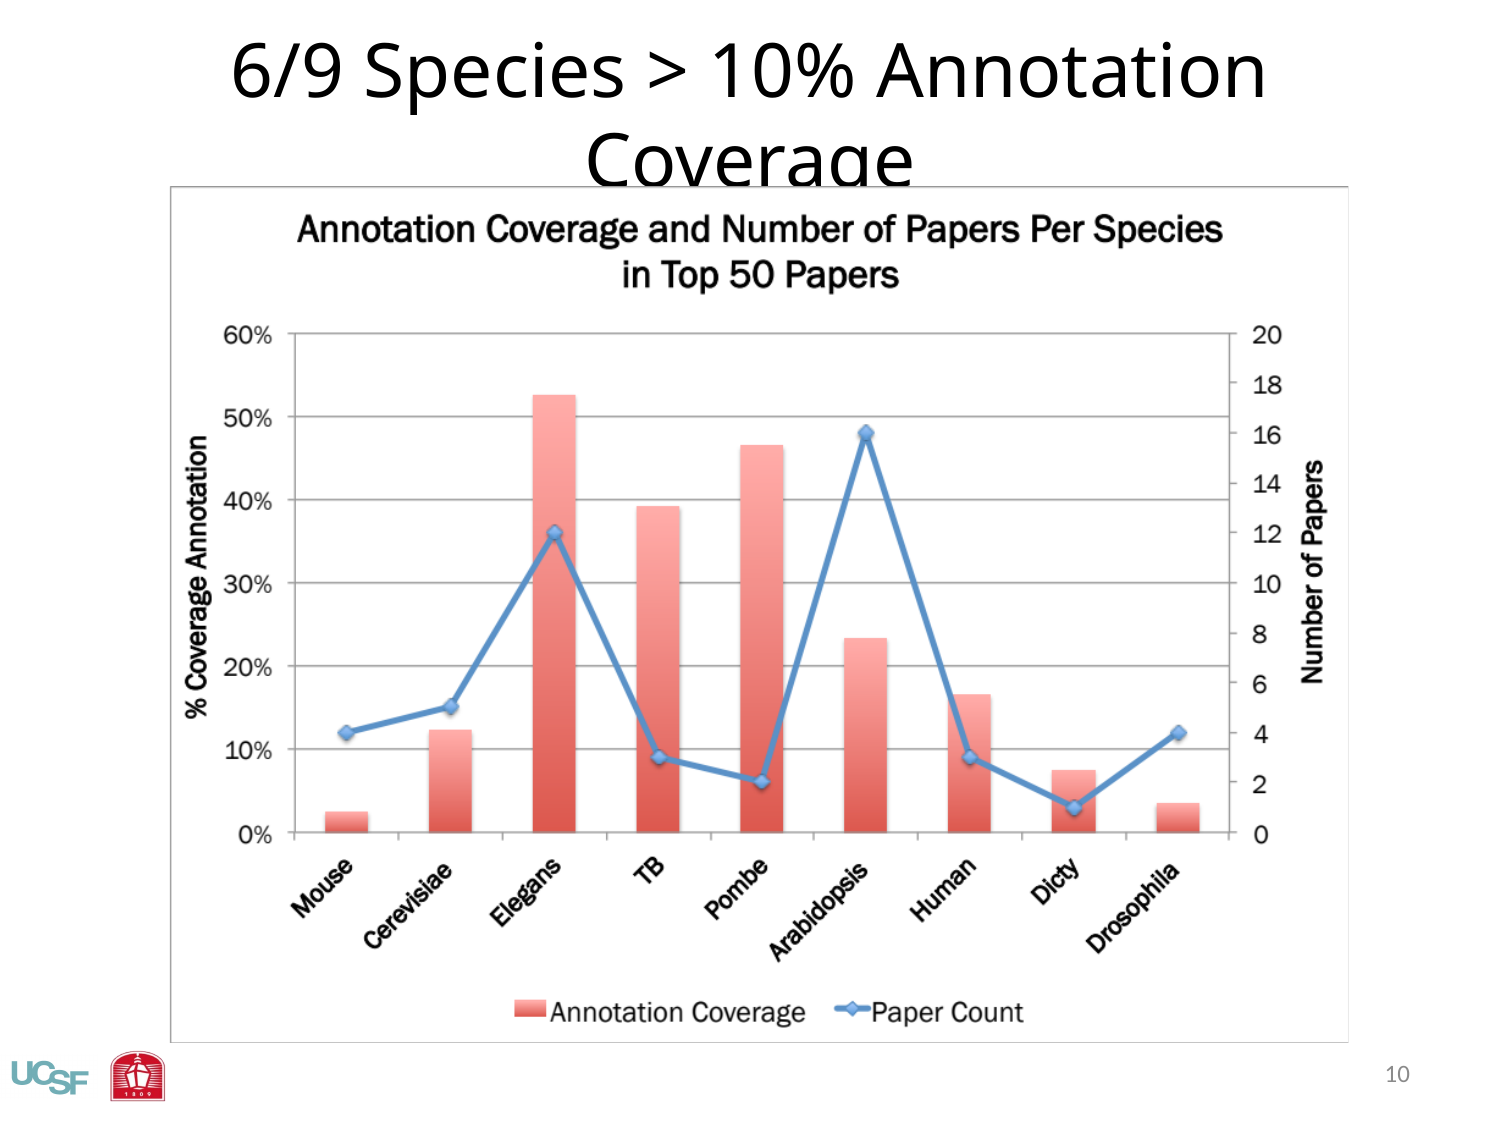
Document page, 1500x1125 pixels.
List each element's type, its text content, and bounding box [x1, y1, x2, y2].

slide_number 10 [1074, 1042, 1425, 1103]
picture [0, 186, 1349, 1108]
title 6/9 Species > 10% Annotation Coverage [75, 18, 1425, 206]
